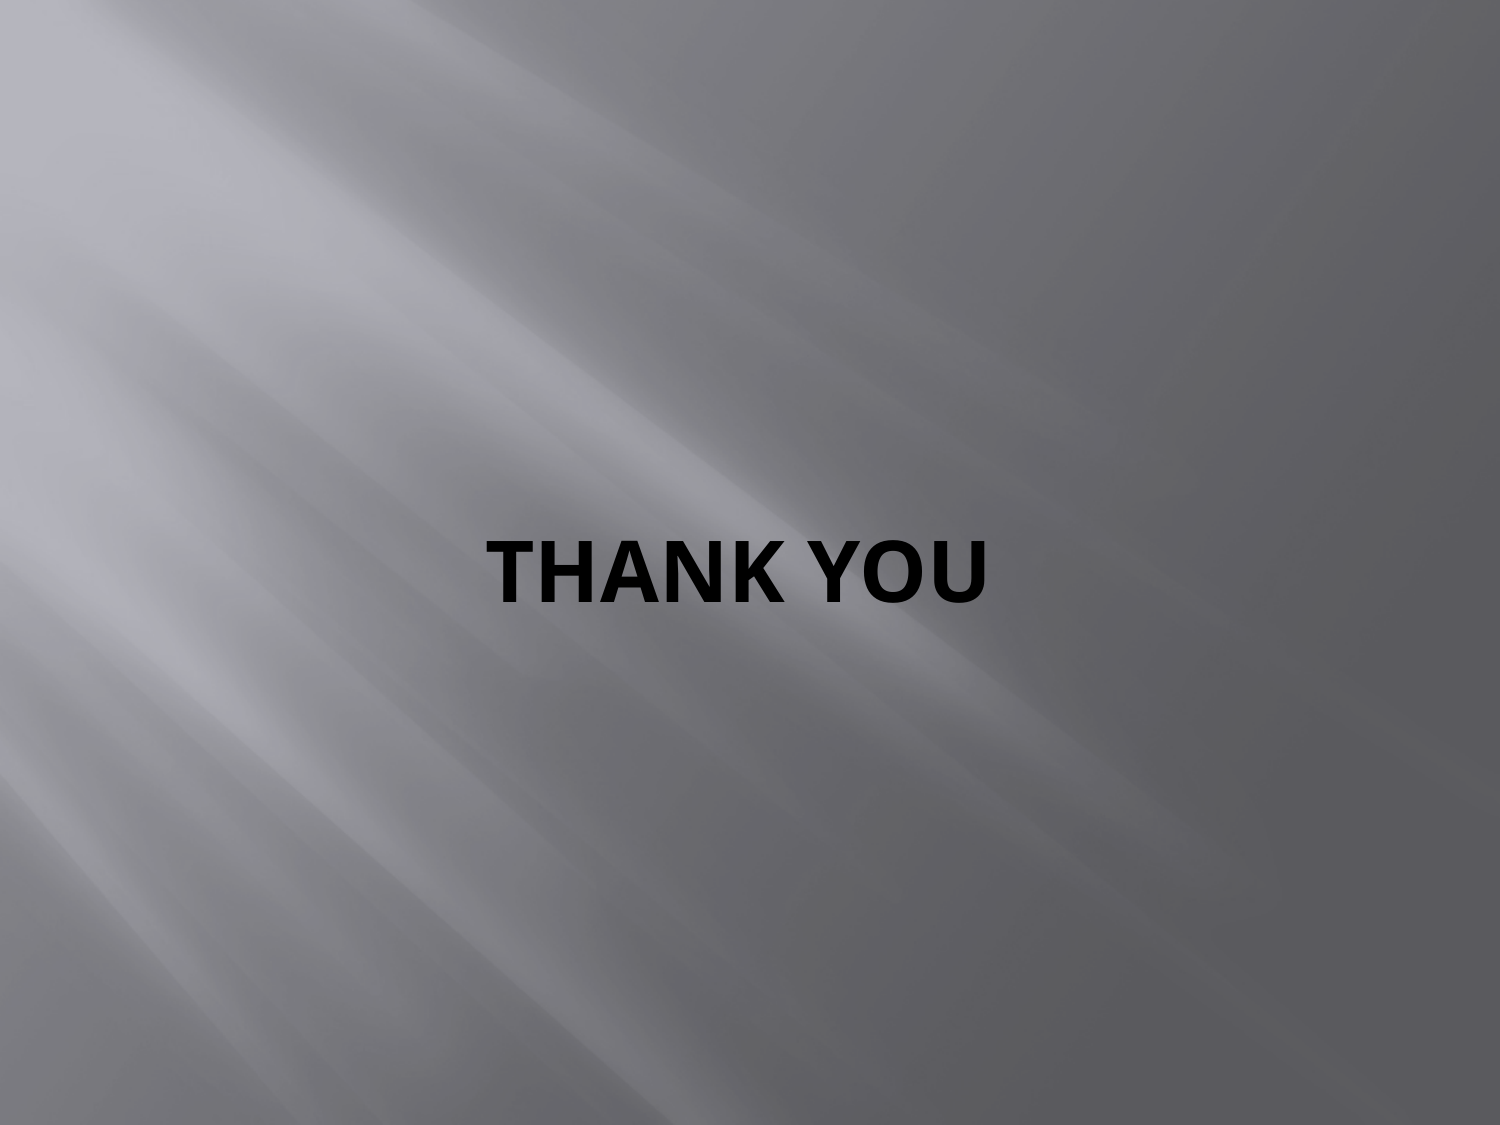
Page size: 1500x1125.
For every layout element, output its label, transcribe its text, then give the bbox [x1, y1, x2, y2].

title THANK YOU [75, 474, 1425, 663]
